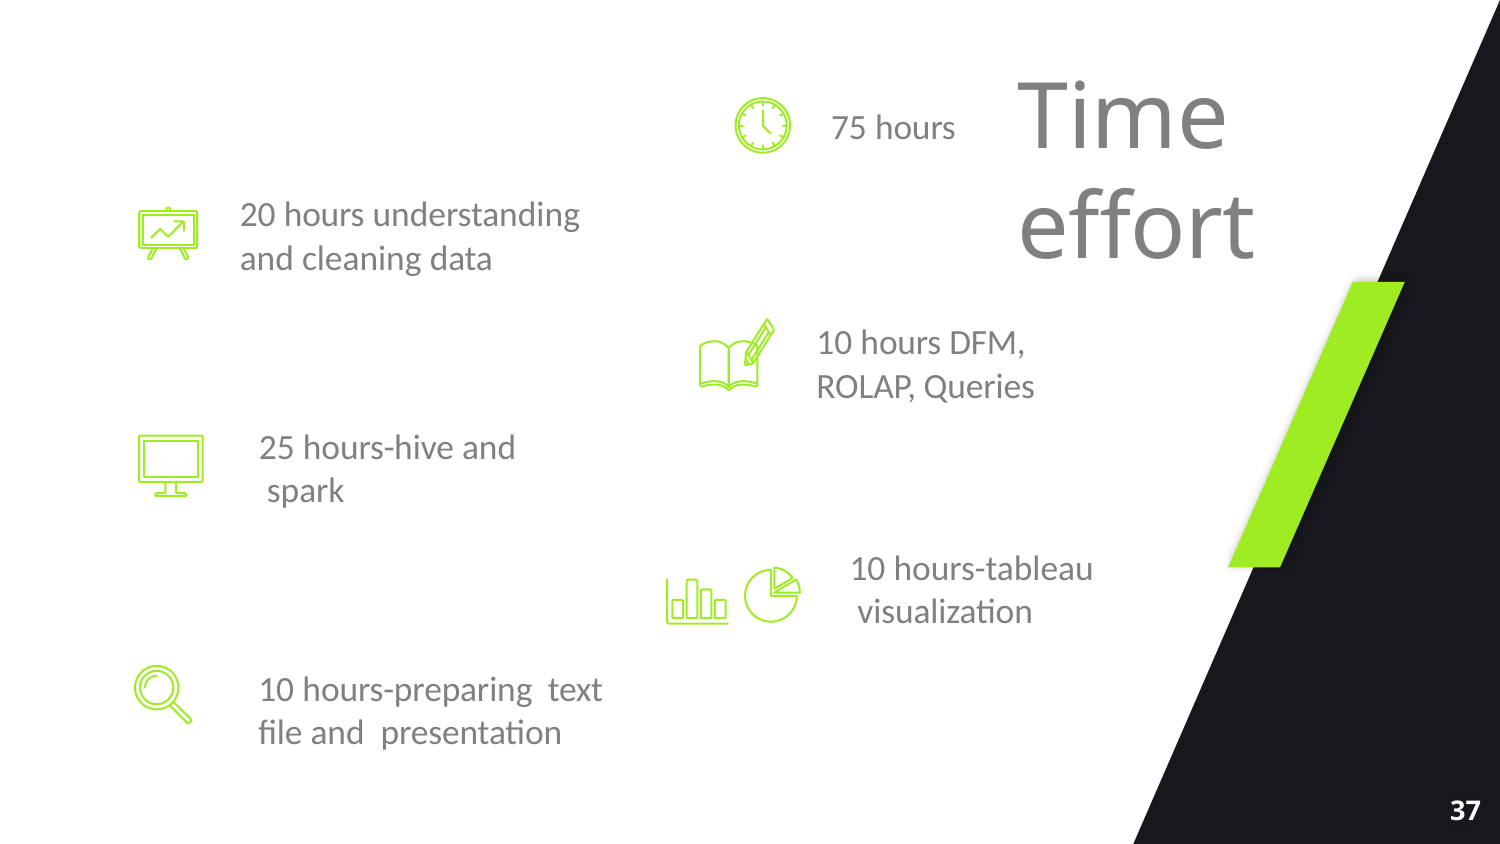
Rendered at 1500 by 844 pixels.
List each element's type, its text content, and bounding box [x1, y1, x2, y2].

text_box Time effort [1015, 54, 1428, 277]
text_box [666, 579, 728, 624]
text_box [735, 97, 791, 153]
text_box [699, 340, 758, 391]
text_box 10 hours-tableau visualization [847, 543, 1097, 631]
slide_number 37 [1391, 779, 1482, 844]
text_box 10 hours DFM, ROLAP, Queries [814, 317, 1078, 406]
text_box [134, 665, 192, 724]
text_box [138, 435, 203, 497]
text_box 75 hours [829, 102, 959, 147]
text_box 20 hours understanding and cleaning data [237, 189, 632, 278]
text_box 10 hours-preparing text file and presentation [256, 664, 651, 752]
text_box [138, 207, 198, 260]
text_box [744, 567, 801, 622]
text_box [744, 319, 775, 366]
text_box 25 hours-hive and spark [256, 421, 520, 510]
